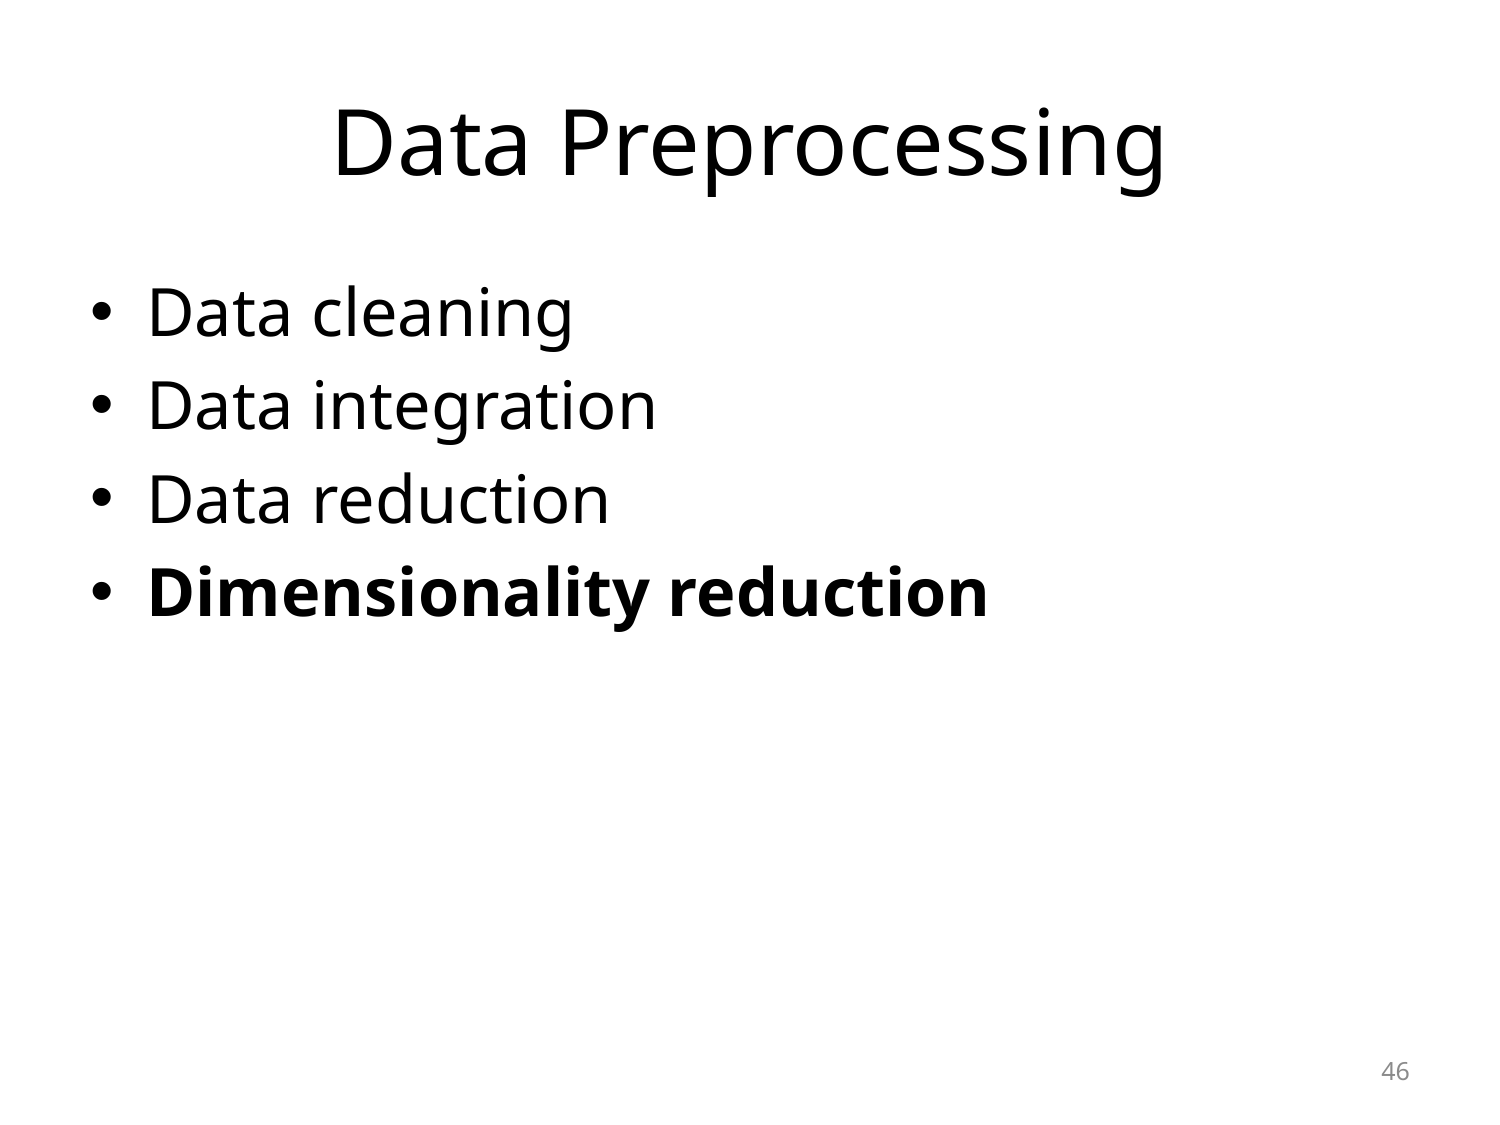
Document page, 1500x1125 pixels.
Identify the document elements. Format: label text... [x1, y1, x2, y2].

title Data Preprocessing [75, 45, 1425, 233]
list Data cleaning Data integration Data reduction Dimensionality reduction [75, 262, 1425, 1005]
slide_number 46 [1074, 1042, 1425, 1103]
